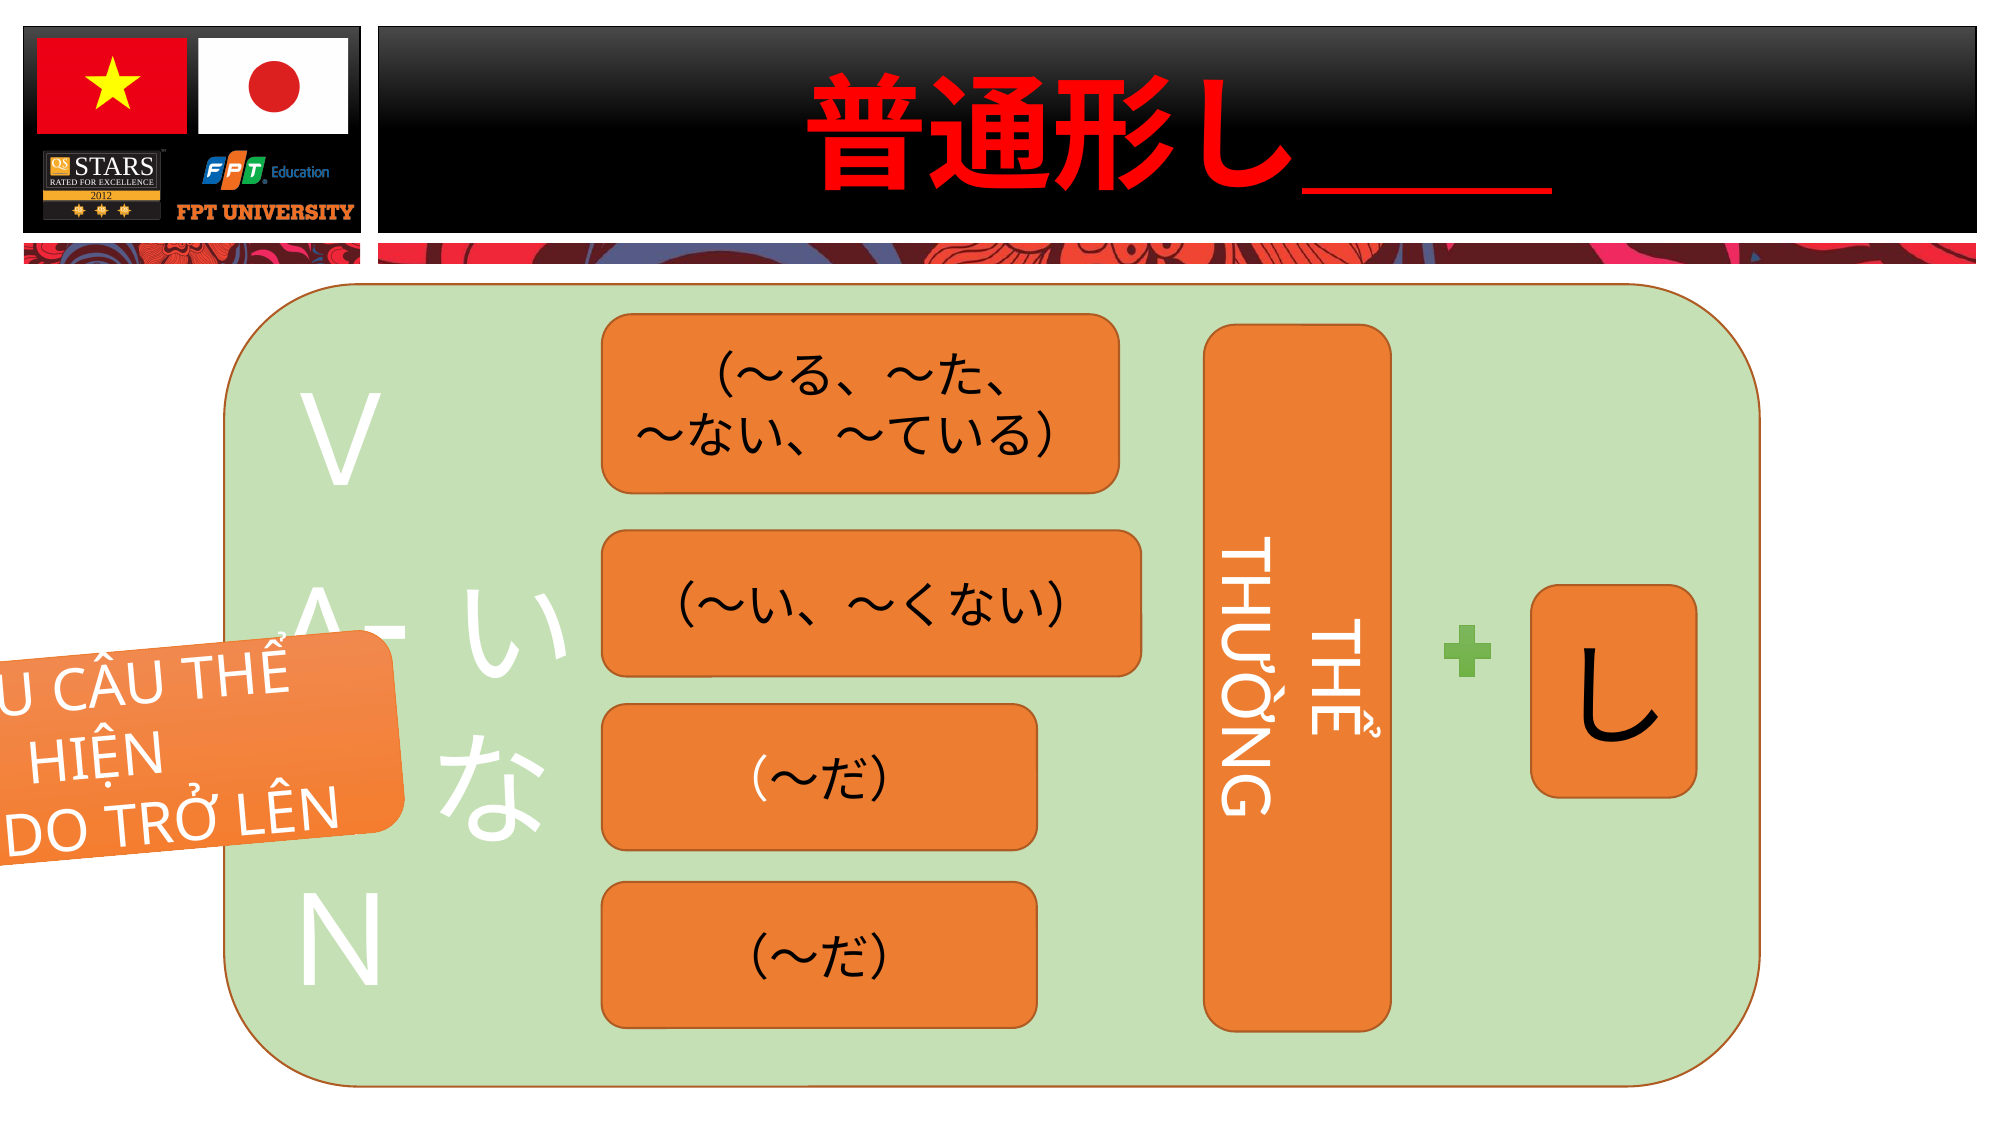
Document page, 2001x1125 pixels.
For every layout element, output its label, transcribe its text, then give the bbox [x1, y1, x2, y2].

text_box （～い、～くない） [600, 529, 1143, 678]
text_box し [1530, 584, 1698, 799]
text_box [1444, 625, 1491, 677]
text_box 普通形し＿＿ [378, 26, 1977, 233]
text_box MẪU CÂU THỂ HIỆN 2 LÝ DO TRỞ LÊN [0, 630, 405, 866]
text_box Ｖ A-い A-な Ｎ [223, 283, 1761, 1088]
picture [37, 38, 187, 134]
text_box （～る、～た、 ～ない、～ている） [600, 313, 1121, 495]
picture [378, 243, 1977, 264]
picture [23, 243, 361, 264]
text_box （～だ） [600, 703, 1039, 852]
text_box [23, 26, 361, 233]
text_box （～だ） [600, 880, 1038, 1030]
picture [36, 136, 361, 233]
picture [198, 38, 349, 134]
text_box THỂ THƯỜNG [1202, 323, 1392, 1033]
